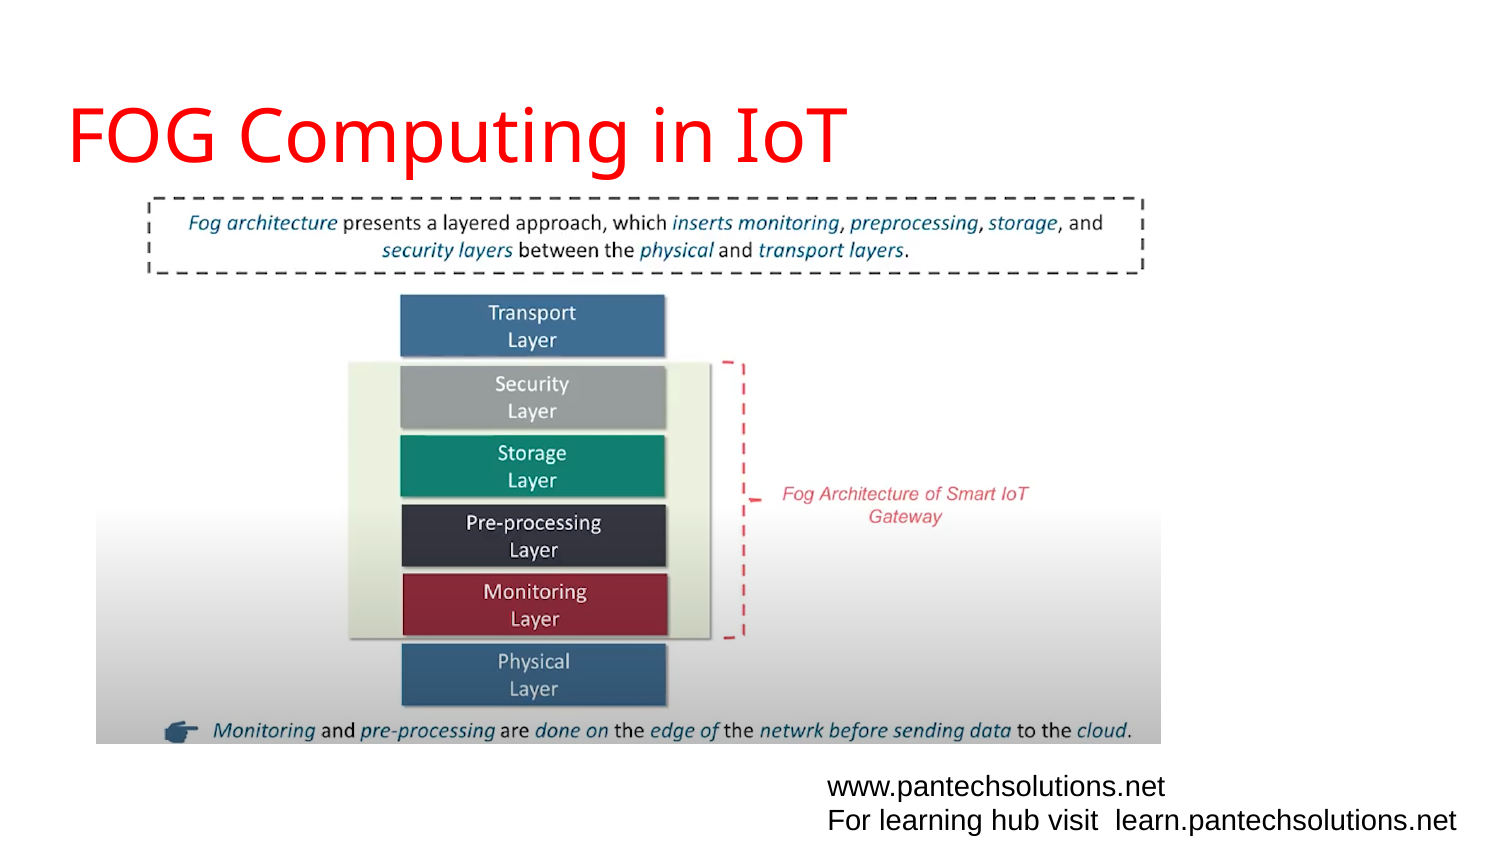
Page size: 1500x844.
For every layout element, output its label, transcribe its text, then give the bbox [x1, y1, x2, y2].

title FOG Computing in IoT [51, 72, 1449, 167]
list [95, 182, 1161, 744]
slide_number www.pantechsolutions.net For learning hub visit learn.pantechsolutions.net [812, 759, 1500, 797]
